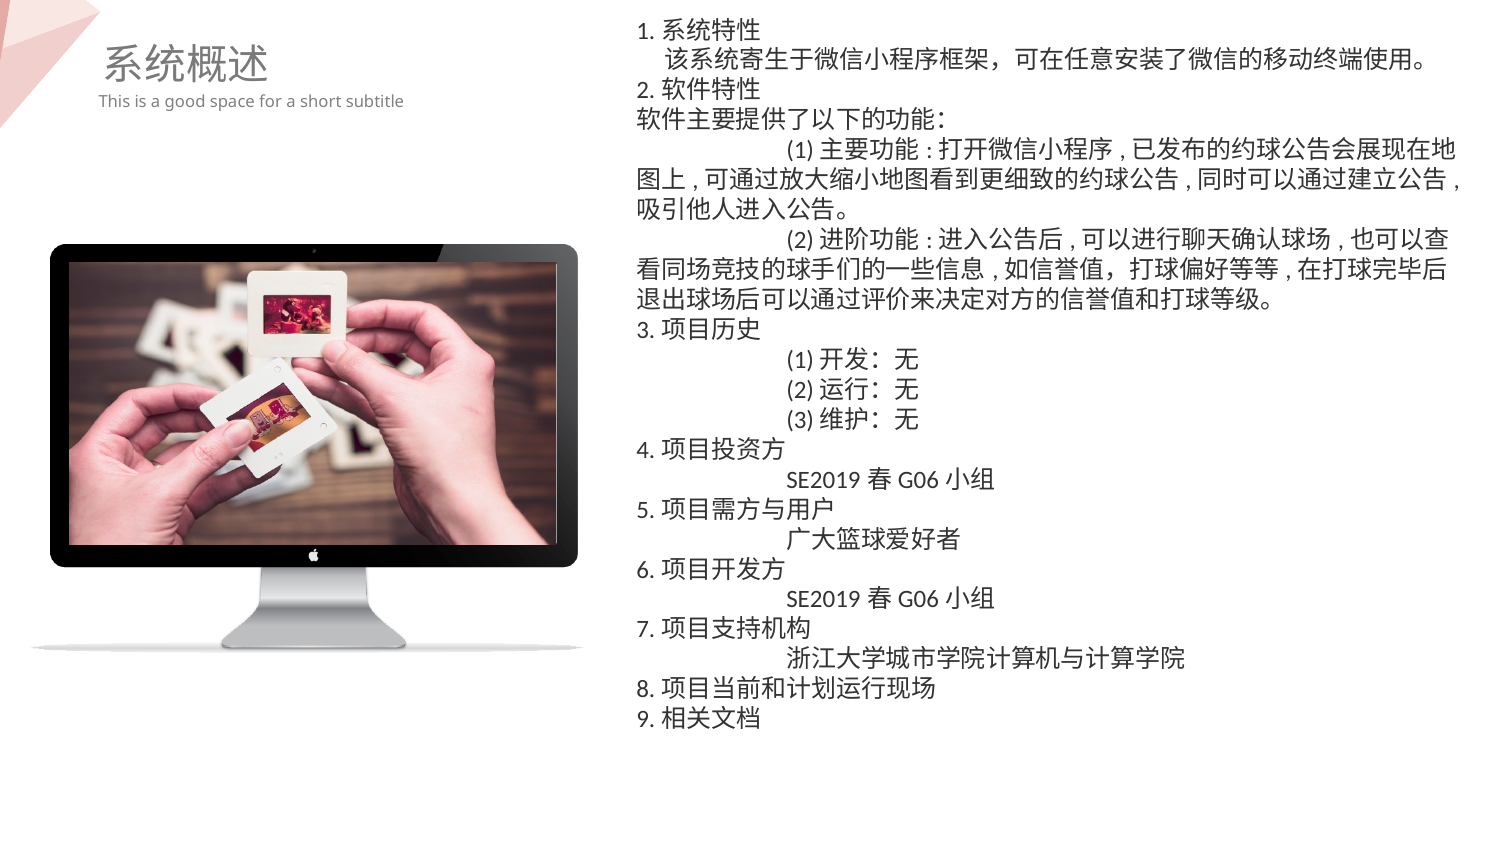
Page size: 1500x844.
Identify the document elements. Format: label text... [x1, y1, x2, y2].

text_box 1.系统特性 该系统寄生于微信小程序框架，可在任意安装了微信的移动终端使用。 2.软件特性 软件主要提供了以下的功能： (1)主要功能:打开微信小程序,已发布的约球公告会展现在地图上,可通过放大缩小地图看到更细致的约球公告,同时可以通过建立公告,吸引他人进入公告。 (2)进阶功能:进入公告后,可以进行聊天确认球场,也可以查看同场竞技的球手们的一些信息,如信誉值，打球偏好等等,在打球完毕后退出球场后可以通过评价来决定对方的信誉值和打球等级。 3.项目历史 (1)开发：无 (2)运行：无 (3)维护：无 4.项目投资方 SE2019春G06小组 5.项目需方与用户 广大篮球爱好者 6.项目开发方 SE2019春G06小组 7.项目支持机构 浙江大学城市学院计算机与计算学院 8.项目当前和计划运行现场 9.相关文档 [621, 6, 1473, 820]
text_box This is a good space for a short subtitle [104, 83, 420, 119]
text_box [0, 0, 101, 131]
text_box 系统概述 [104, 30, 285, 83]
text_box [29, 244, 585, 654]
